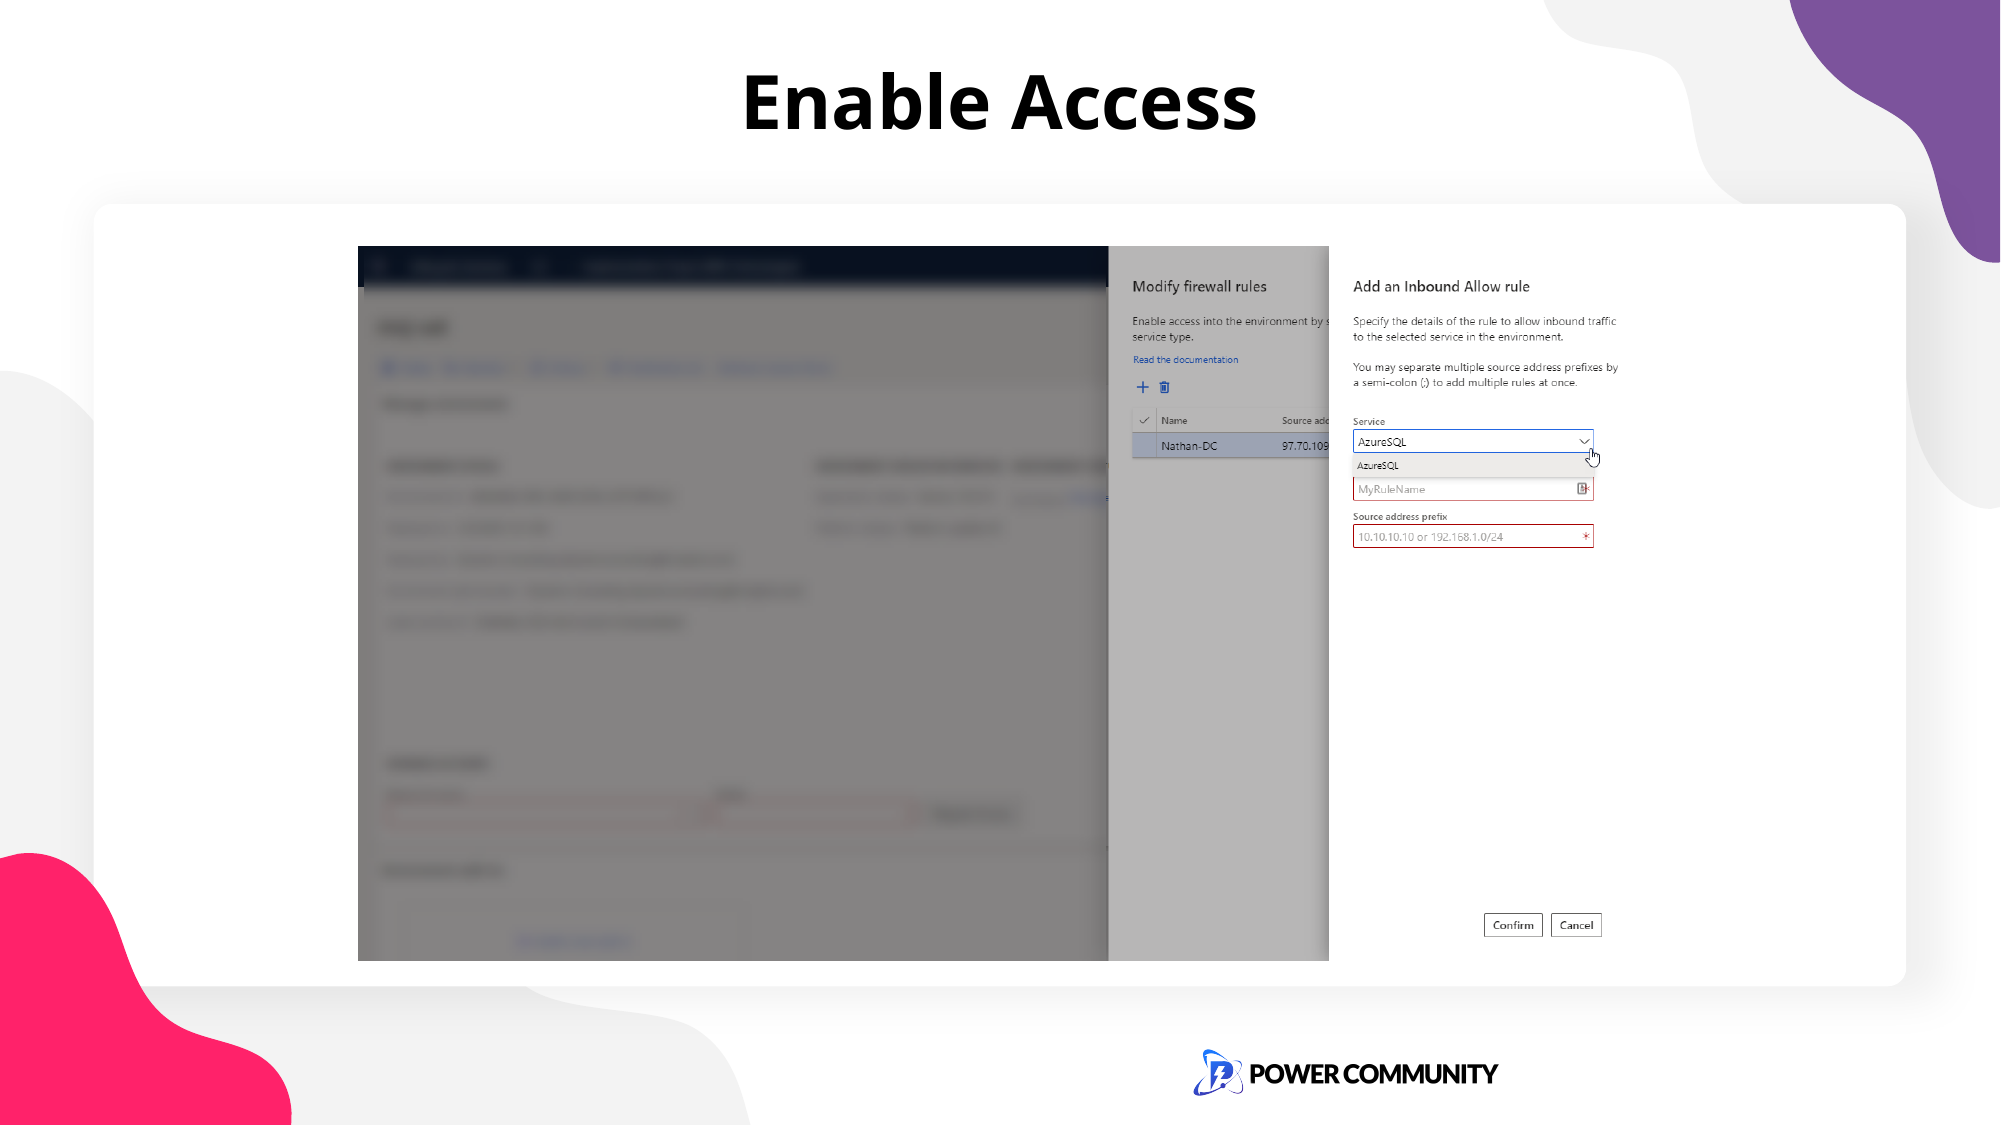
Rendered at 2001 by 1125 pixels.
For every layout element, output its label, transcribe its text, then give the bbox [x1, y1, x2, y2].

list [357, 246, 1642, 961]
picture [1158, 1037, 1534, 1108]
title Enable Access [137, 59, 1863, 150]
